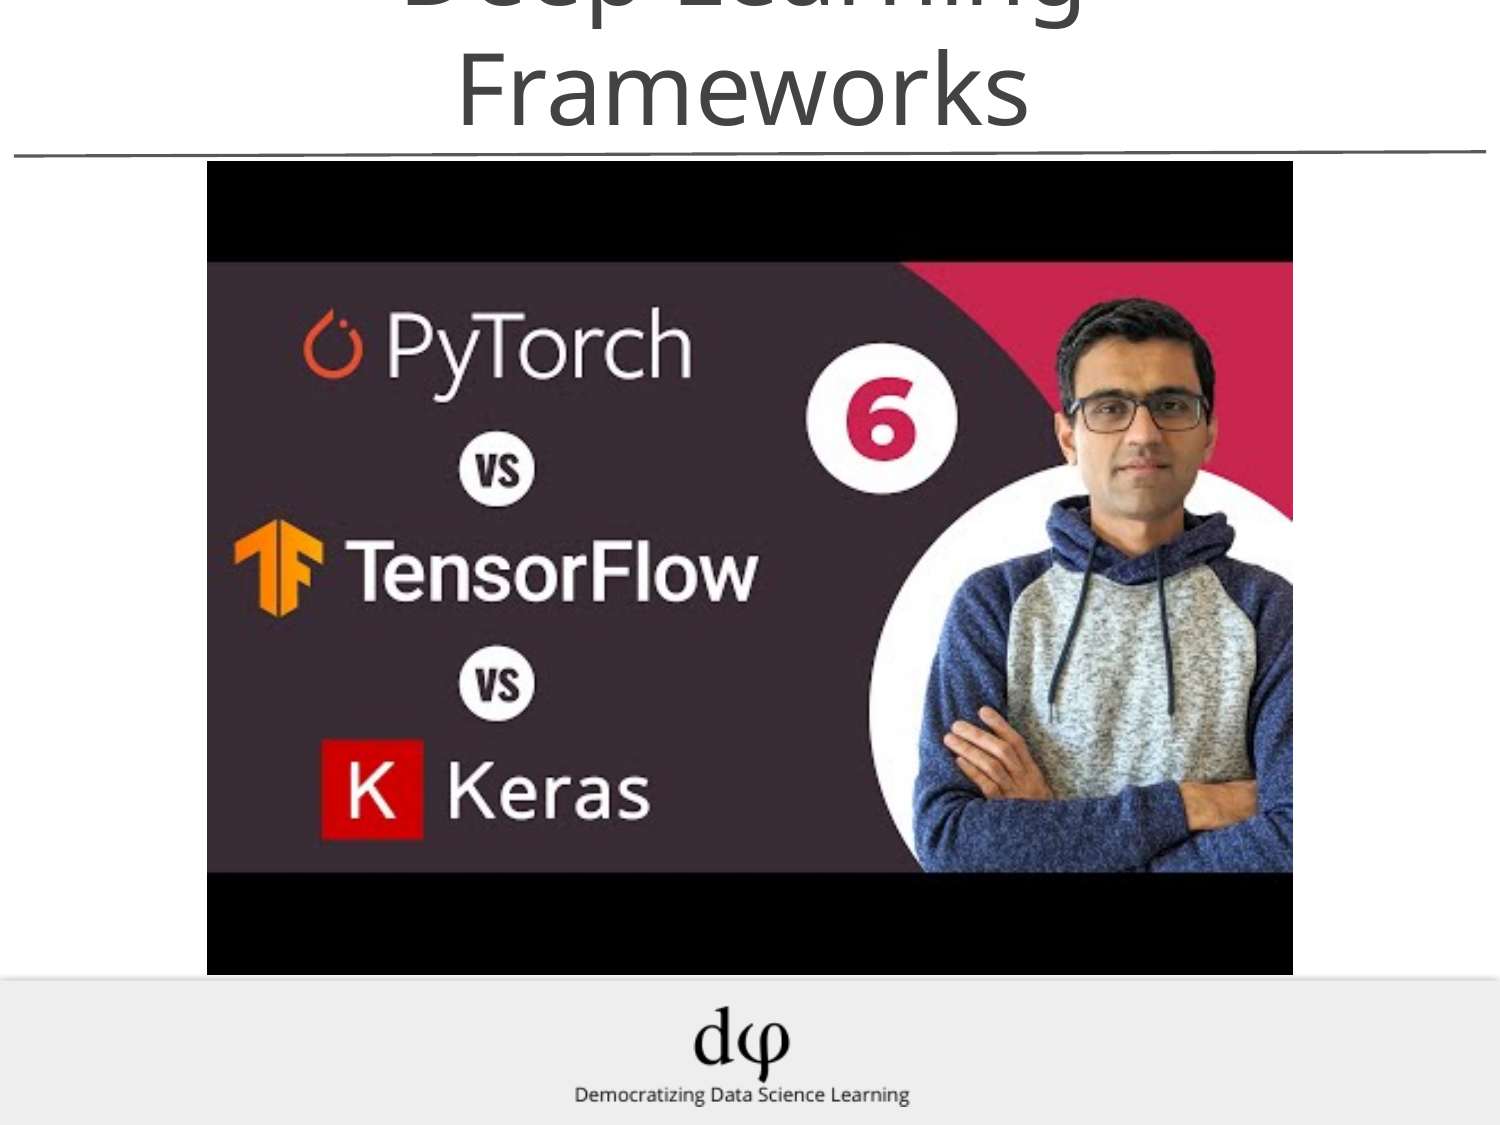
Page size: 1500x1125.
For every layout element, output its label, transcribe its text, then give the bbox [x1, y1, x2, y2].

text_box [13, 151, 1487, 157]
picture [207, 160, 1293, 976]
text_box Deep Learning Frameworks [195, 27, 1292, 150]
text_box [0, 980, 1500, 1125]
